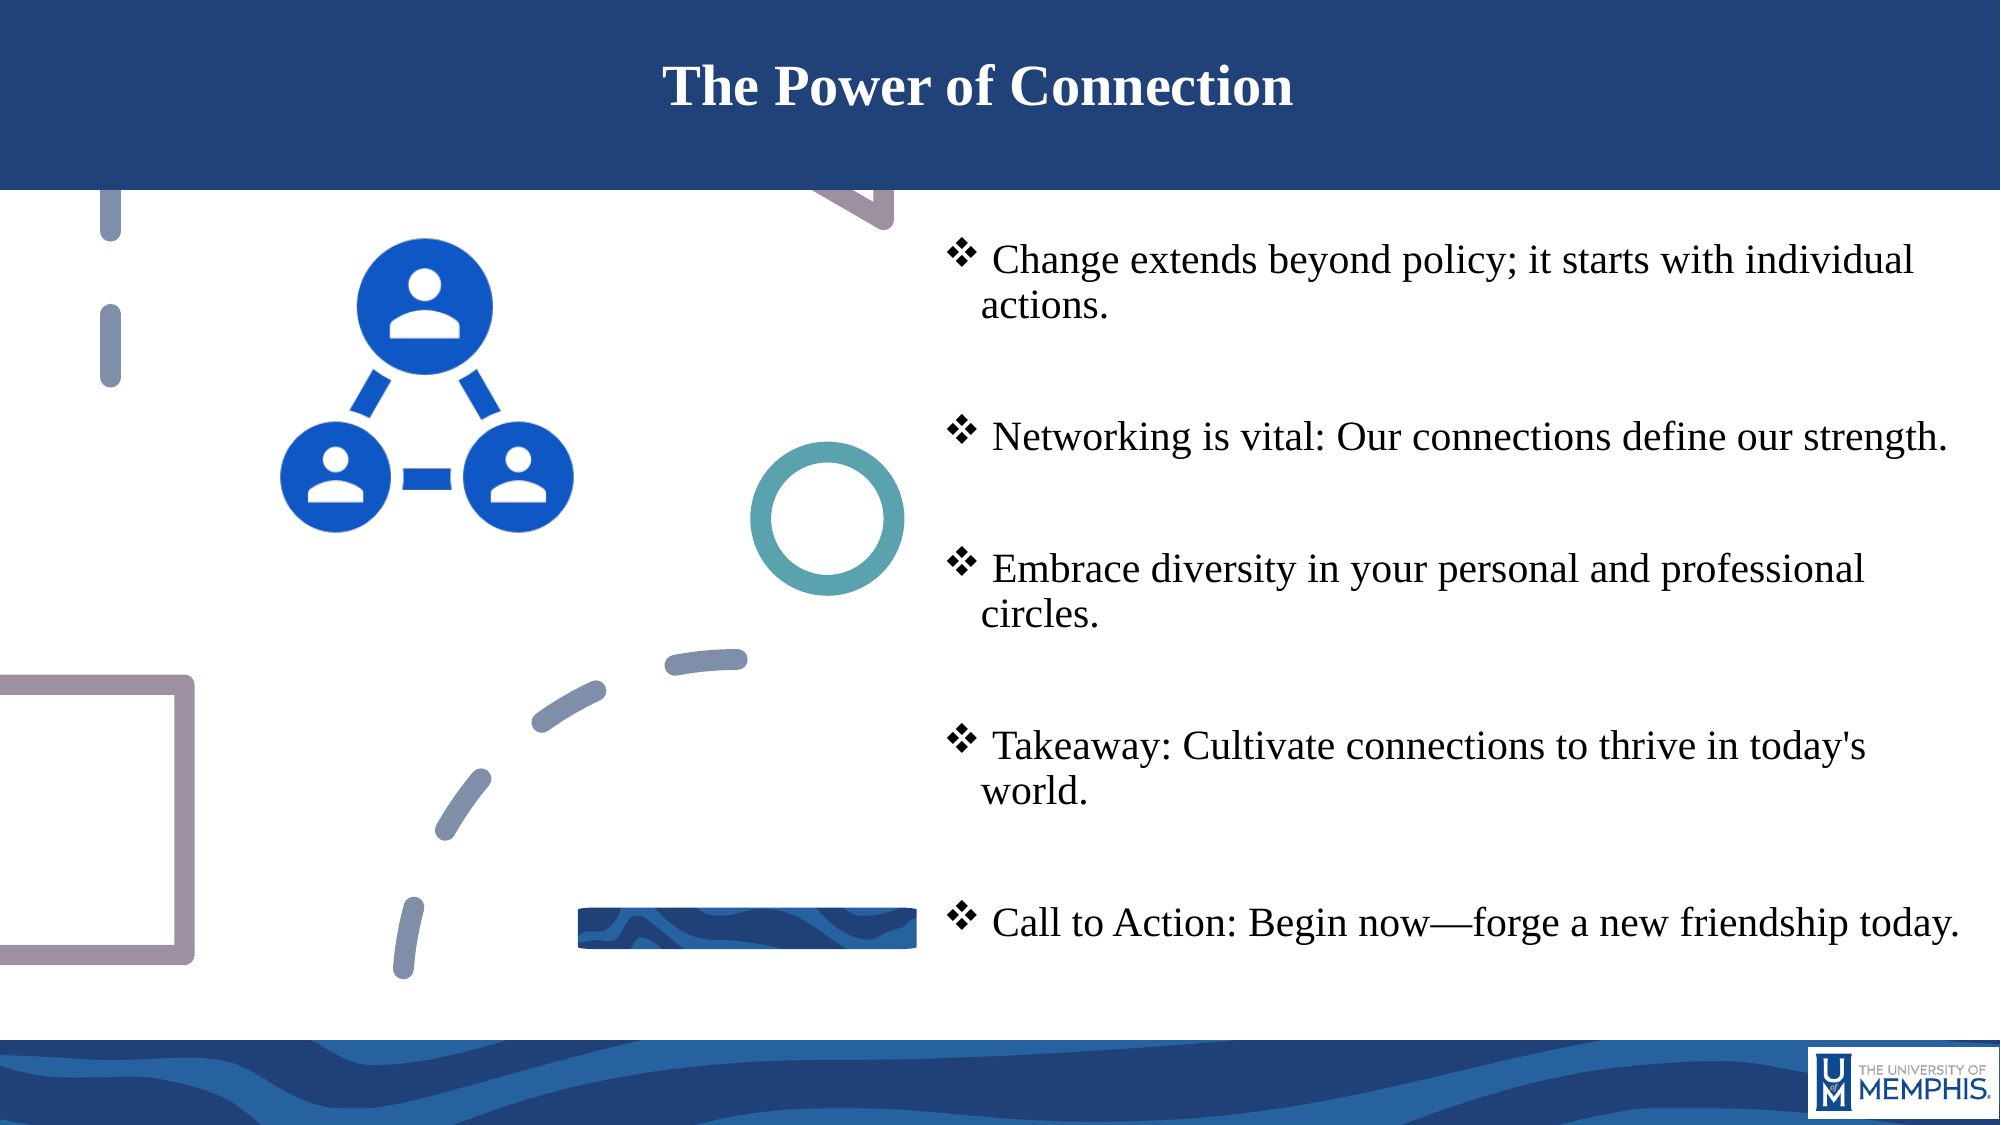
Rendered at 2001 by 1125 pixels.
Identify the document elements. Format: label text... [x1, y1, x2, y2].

text_box [401, 658, 738, 995]
text_box The Power of Connection [647, 39, 1351, 125]
list Change extends beyond policy; it starts with individual actions. Networking is vital: Our connections define our strength. Embrace diversity in your personal and professional circles. Takeaway: Cultivate connections to thrive in today's world. Call to Action: Begin now—forge a new friendship today. [928, 230, 1977, 1021]
text_box [813, 191, 894, 231]
text_box [0, 0, 2000, 191]
text_box [0, 674, 195, 966]
text_box [759, 451, 896, 587]
picture [577, 907, 917, 950]
picture [223, 181, 631, 590]
text_box [0, 191, 2000, 1040]
picture [0, 1040, 2000, 1125]
